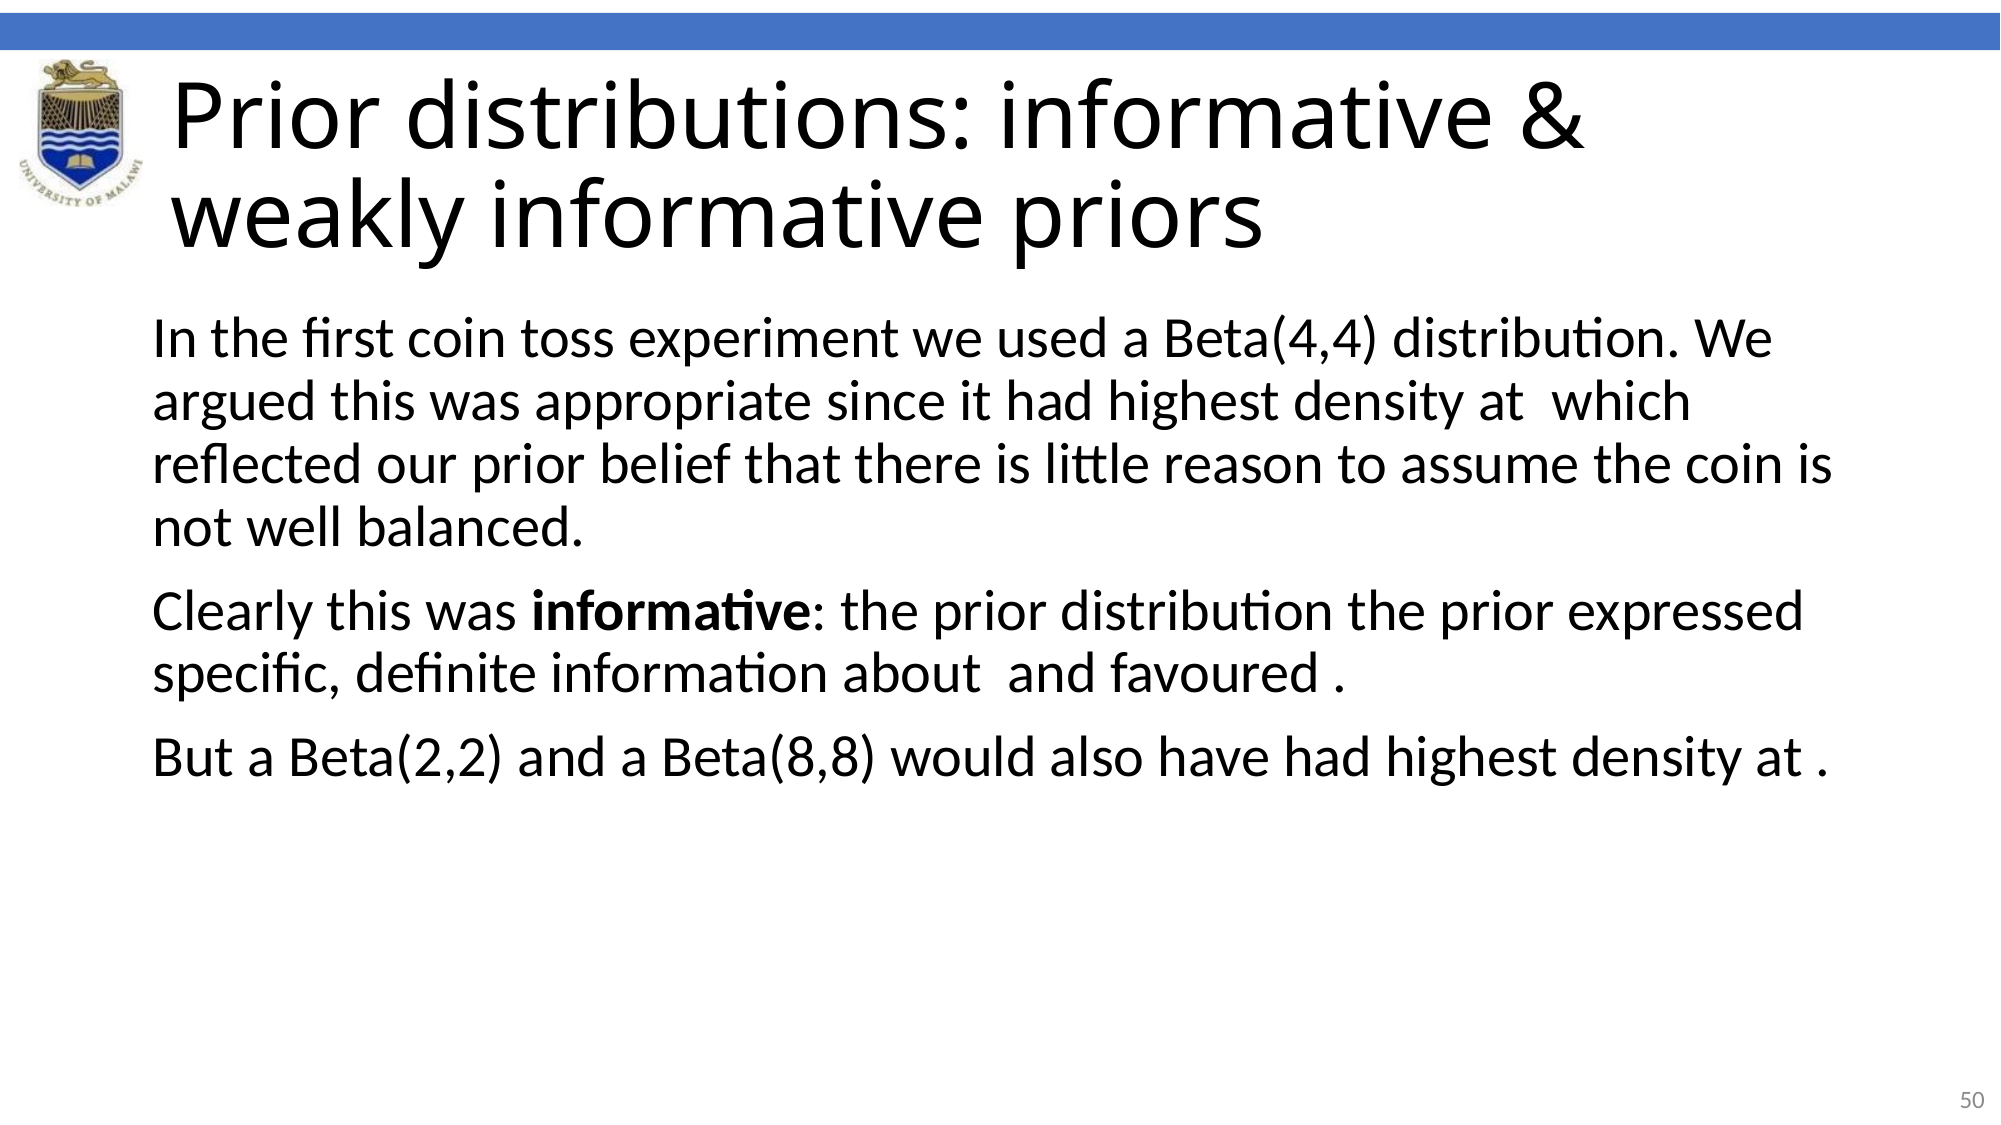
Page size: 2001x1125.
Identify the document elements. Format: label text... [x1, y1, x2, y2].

list In the first coin toss experiment we used a Beta(4,4) distribution. We argued this was appropriate since it had highest density at which reflected our prior belief that there is little reason to assume the coin is not well balanced. Clearly this was informative: the prior distribution the prior expressed specific, definite information about and favoured . But a Beta(2,2) and a Beta(8,8) would also have had highest density at . [137, 299, 1863, 1066]
slide_number 50 [1550, 1073, 2000, 1125]
title Prior distributions: informative & weakly informative priors [155, 59, 1851, 278]
picture [19, 59, 143, 207]
